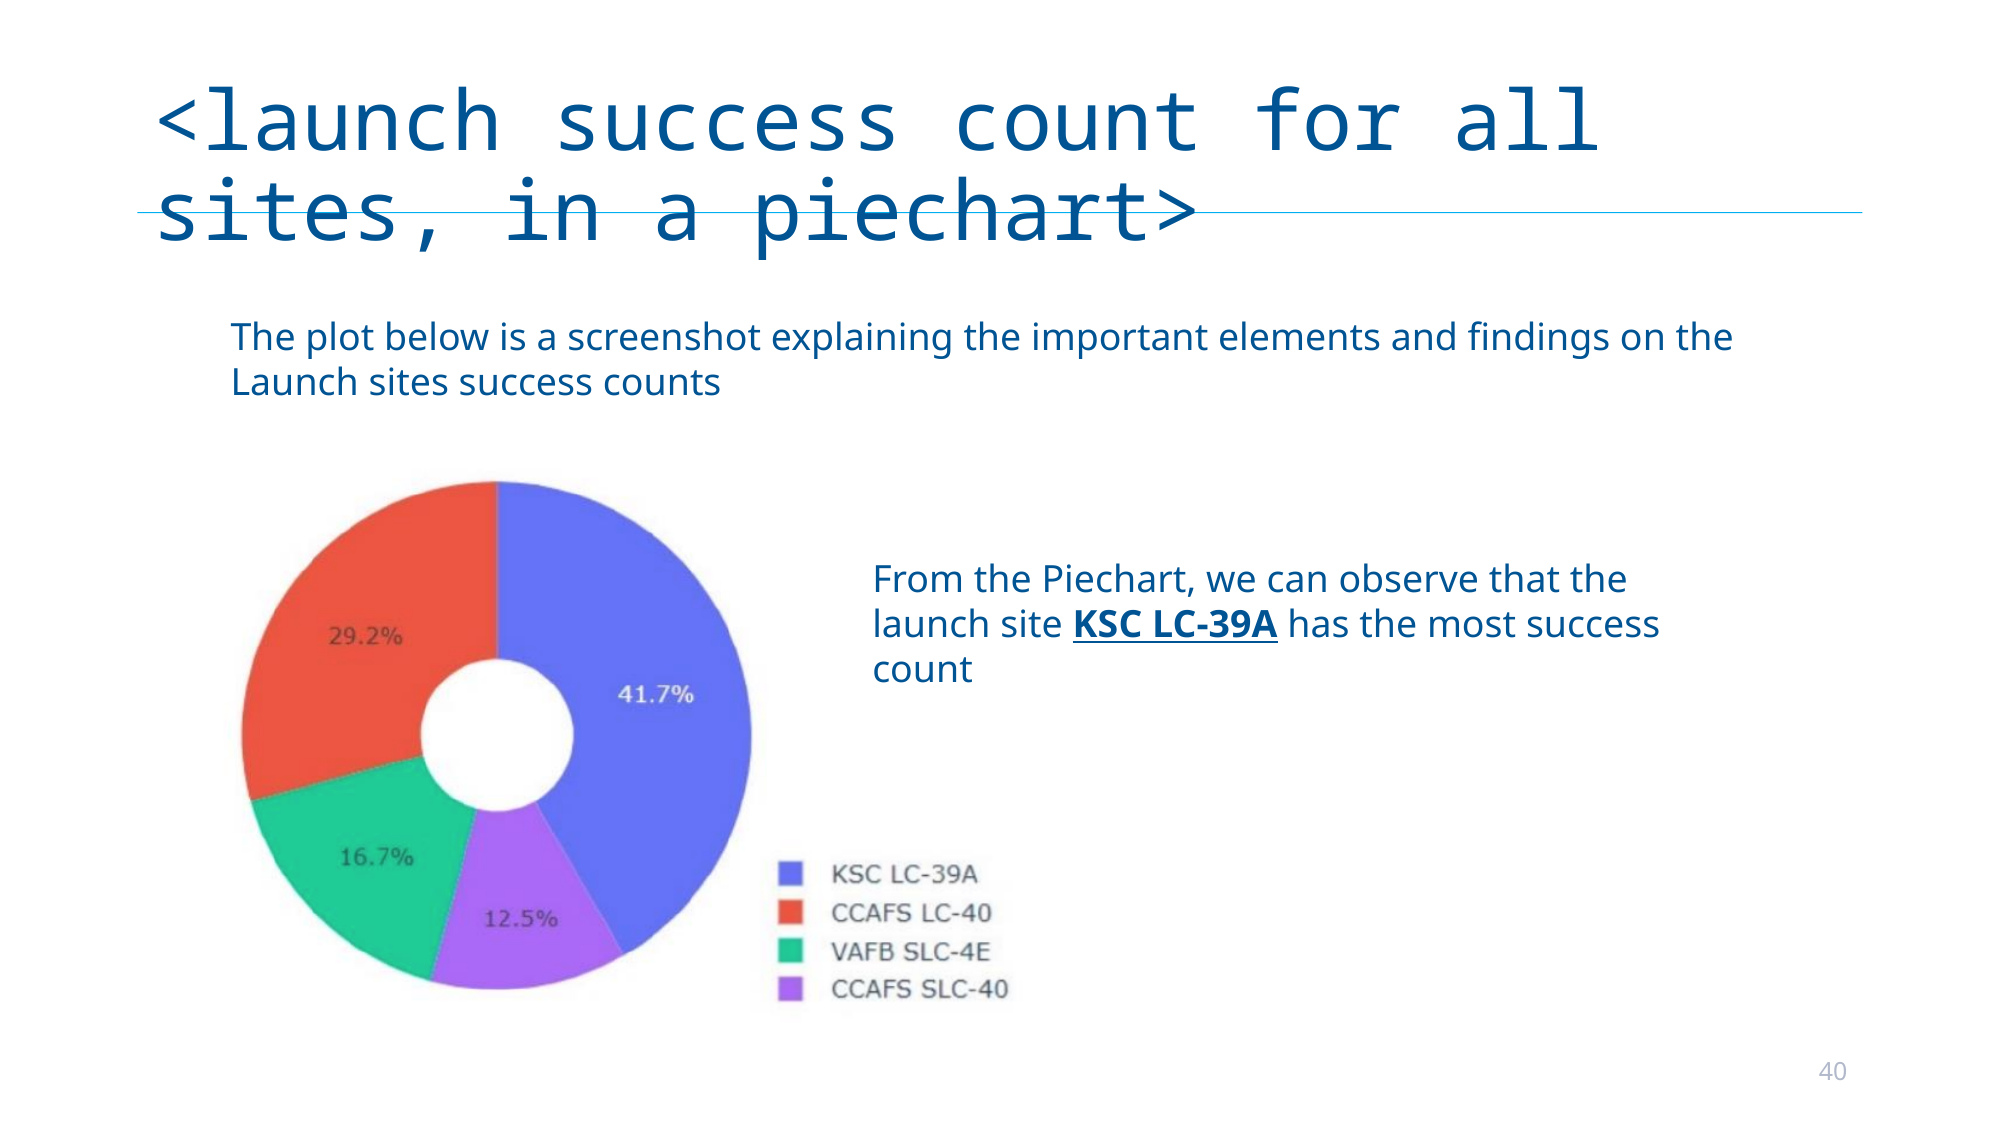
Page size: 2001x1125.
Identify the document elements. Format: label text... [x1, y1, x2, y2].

text_box From the Piechart, we can observe that the launch site KSC LC-39A has the most success count [857, 547, 1684, 698]
picture [161, 418, 1025, 1028]
text_box The plot below is a screenshot explaining the important elements and findings on the Launch sites success counts [215, 305, 1758, 411]
title <launch success count for all sites, in a piechart> [137, 59, 1863, 278]
slide_number 40 [1412, 1042, 1863, 1103]
